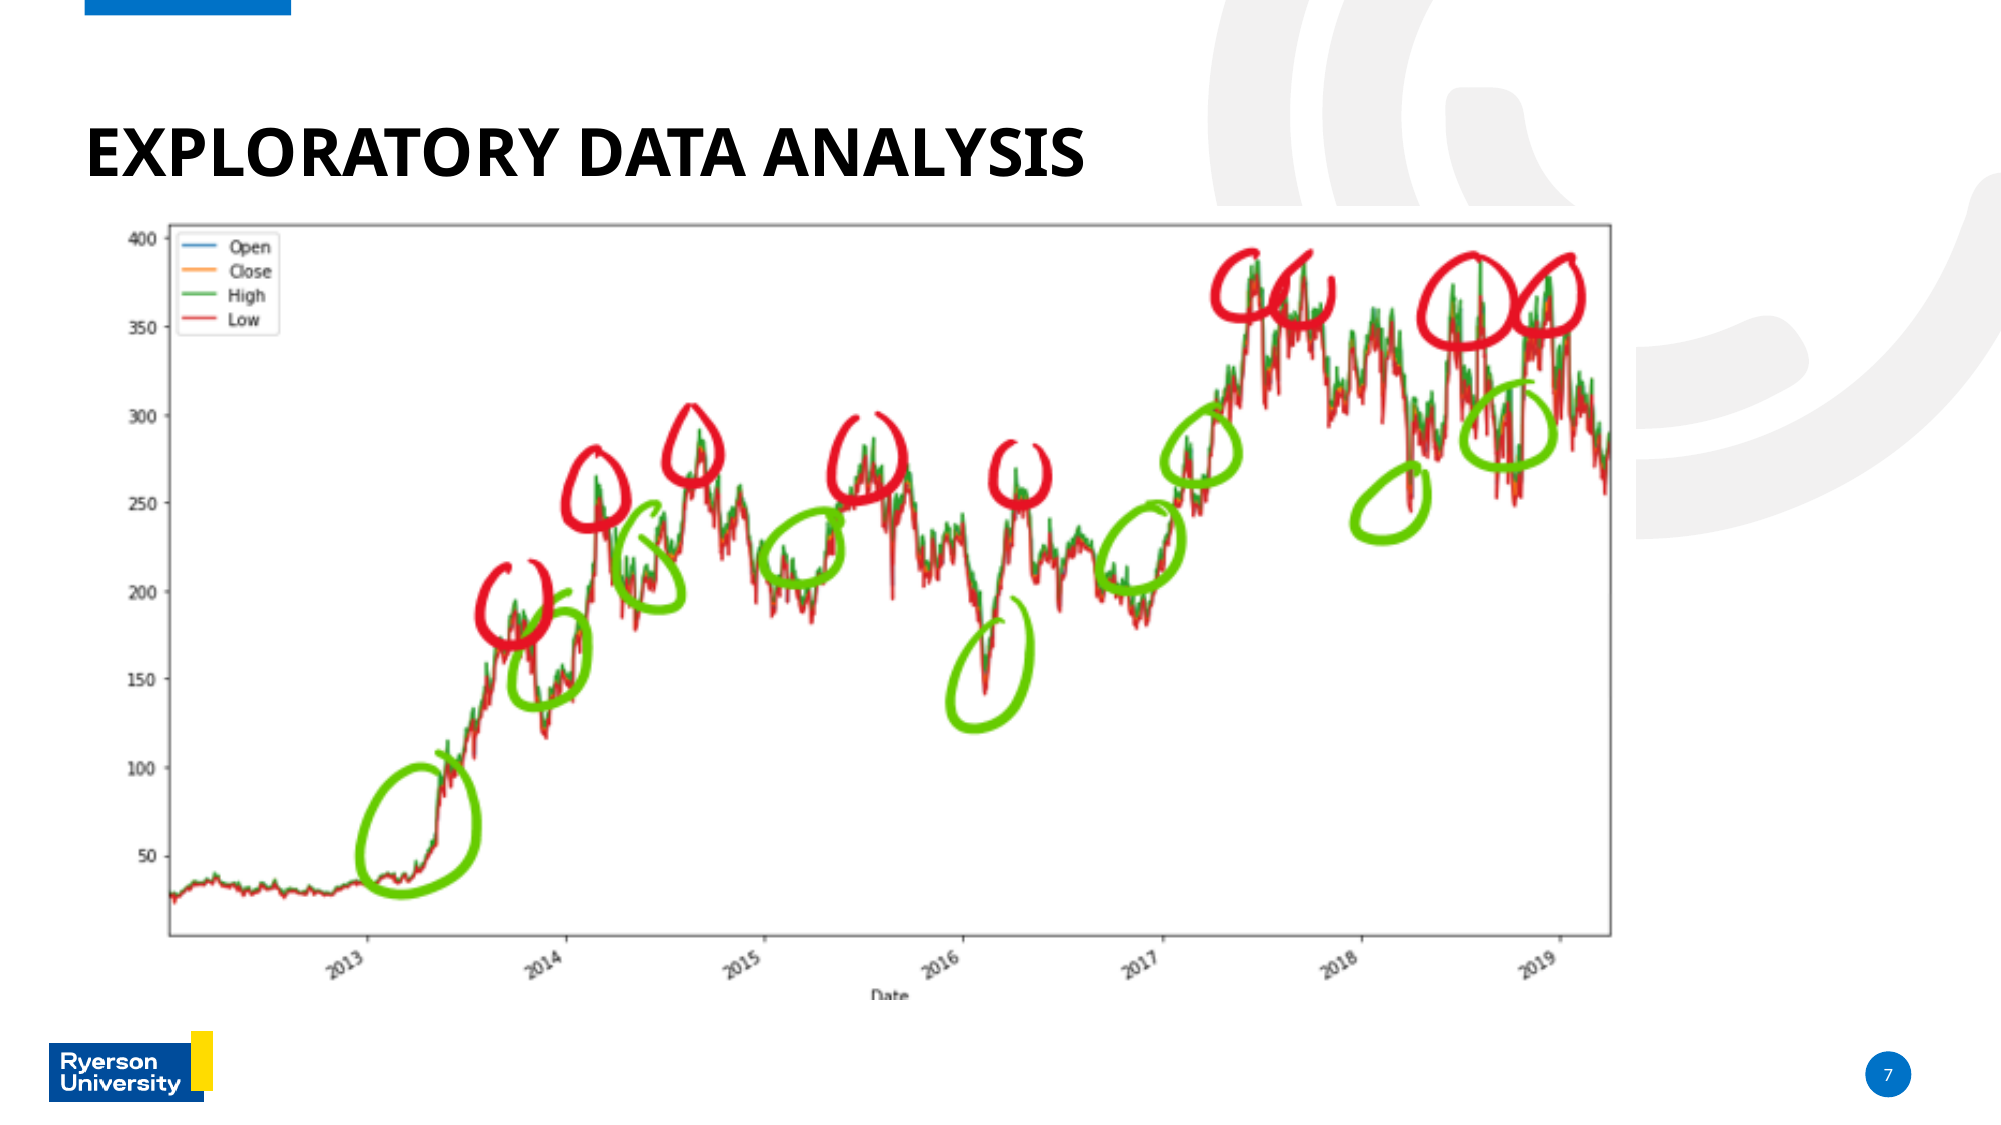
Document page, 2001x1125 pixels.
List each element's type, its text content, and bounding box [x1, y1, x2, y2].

title Exploratory Data Analysis [84, 40, 1914, 192]
slide_number 7 [1864, 1059, 1913, 1090]
picture [49, 1031, 213, 1102]
picture [103, 206, 1636, 1000]
